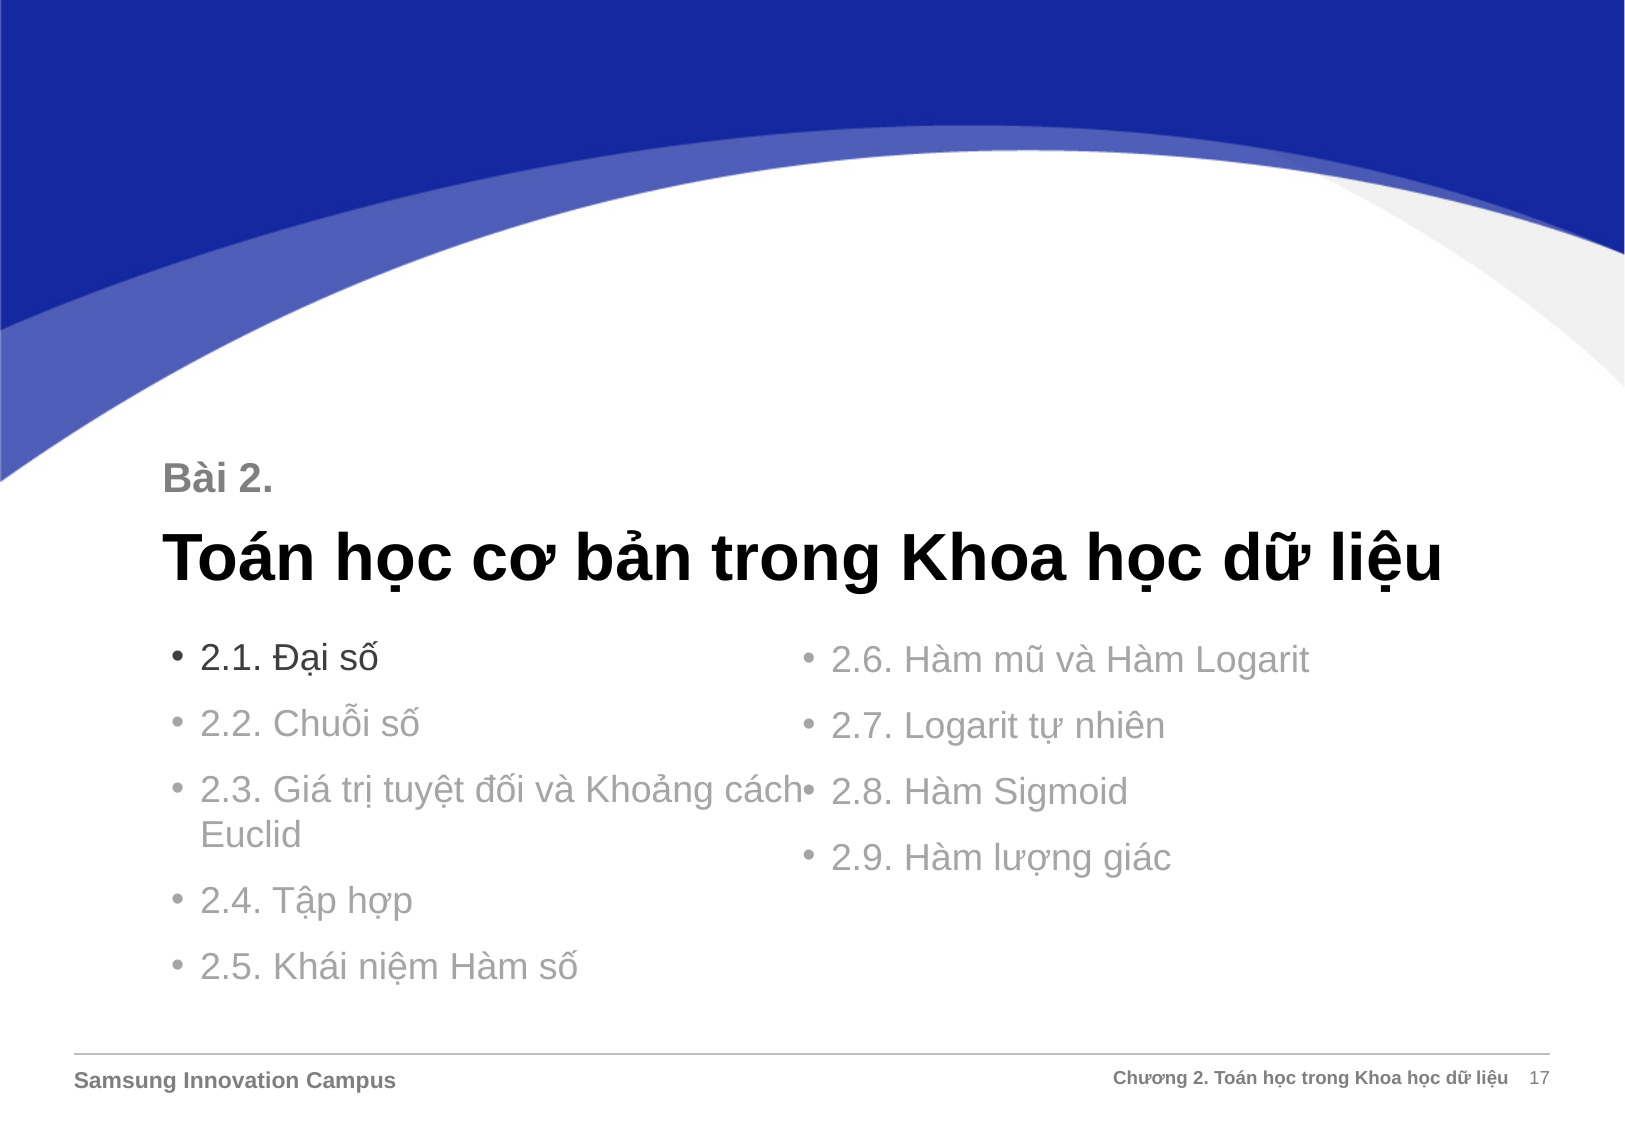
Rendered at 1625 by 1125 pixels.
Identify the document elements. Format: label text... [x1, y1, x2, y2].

text_box Bài 2. [162, 450, 1061, 502]
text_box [170, 633, 1454, 991]
picture [0, 0, 1625, 1125]
text_box Toán học cơ bản trong Khoa học dữ liệu [162, 514, 1625, 595]
